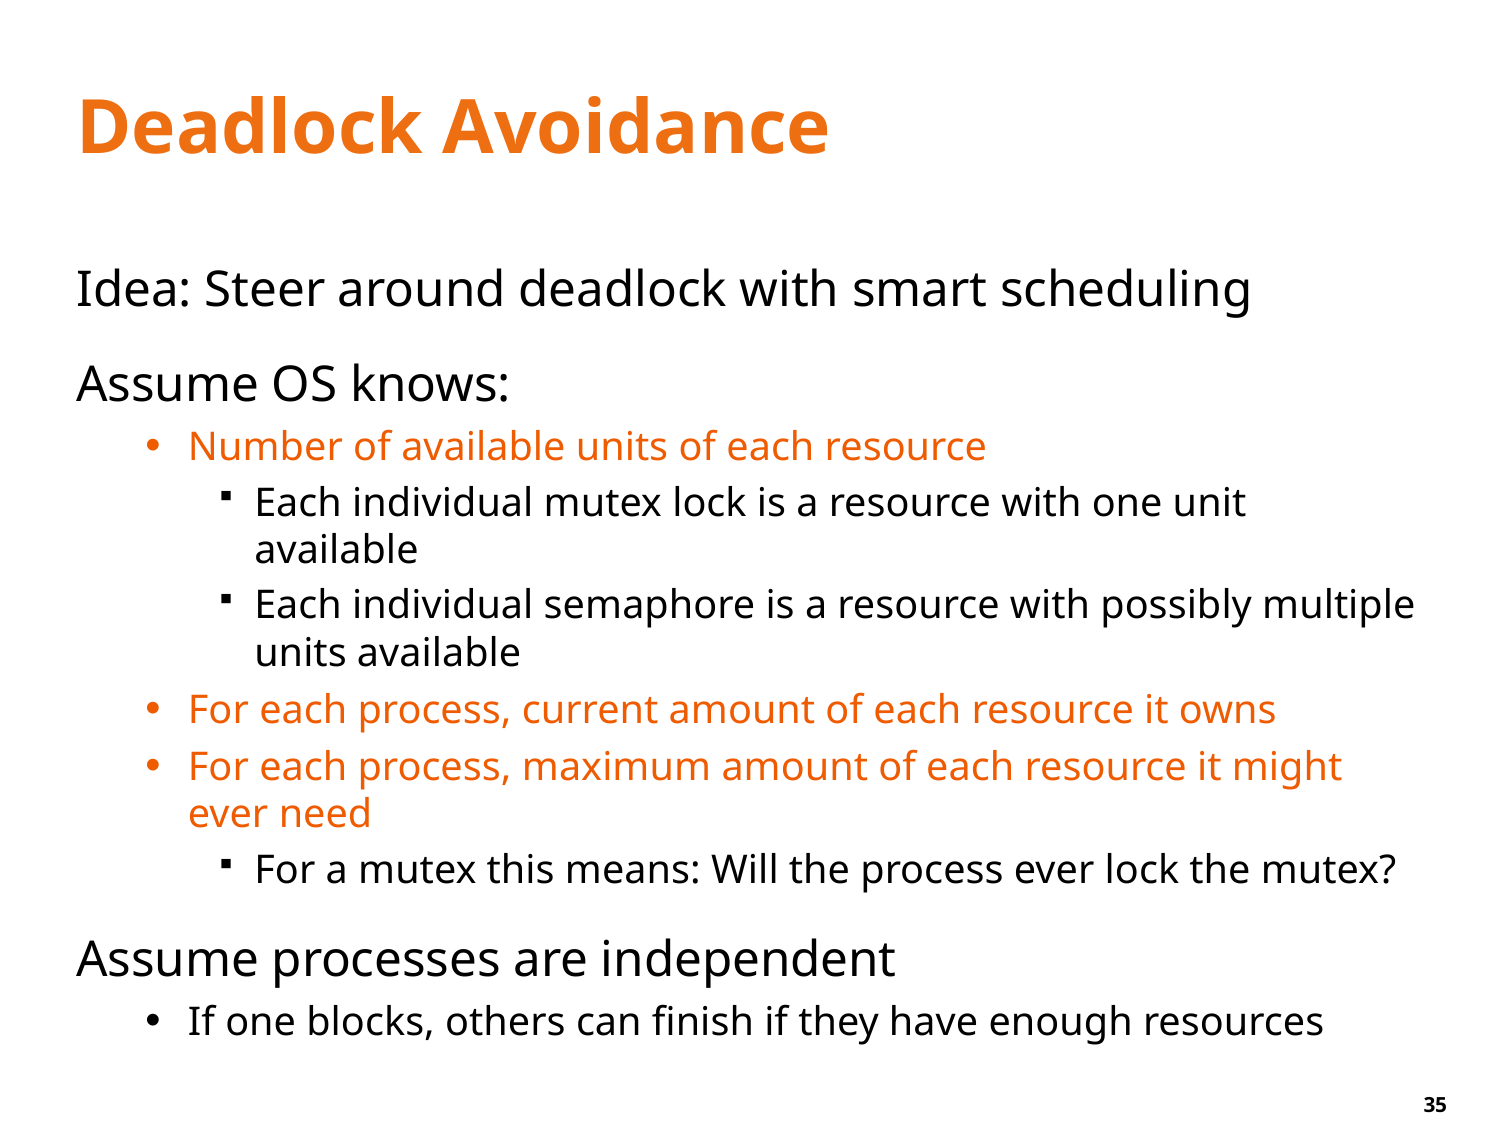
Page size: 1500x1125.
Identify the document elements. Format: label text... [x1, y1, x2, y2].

title Deadlock Avoidance [61, 60, 1438, 187]
list Idea: Steer around deadlock with smart scheduling Assume OS knows: Number of available units of each resource Each individual mutex lock is a resource with one unit available Each individual semaphore is a resource with possibly multiple units available For each process, current amount of each resource it owns For each process, maximum amount of each resource it might ever need For a mutex this means: Will the process ever lock the mutex? Assume processes are independent If one blocks, others can finish if they have enough resources [61, 249, 1438, 1063]
